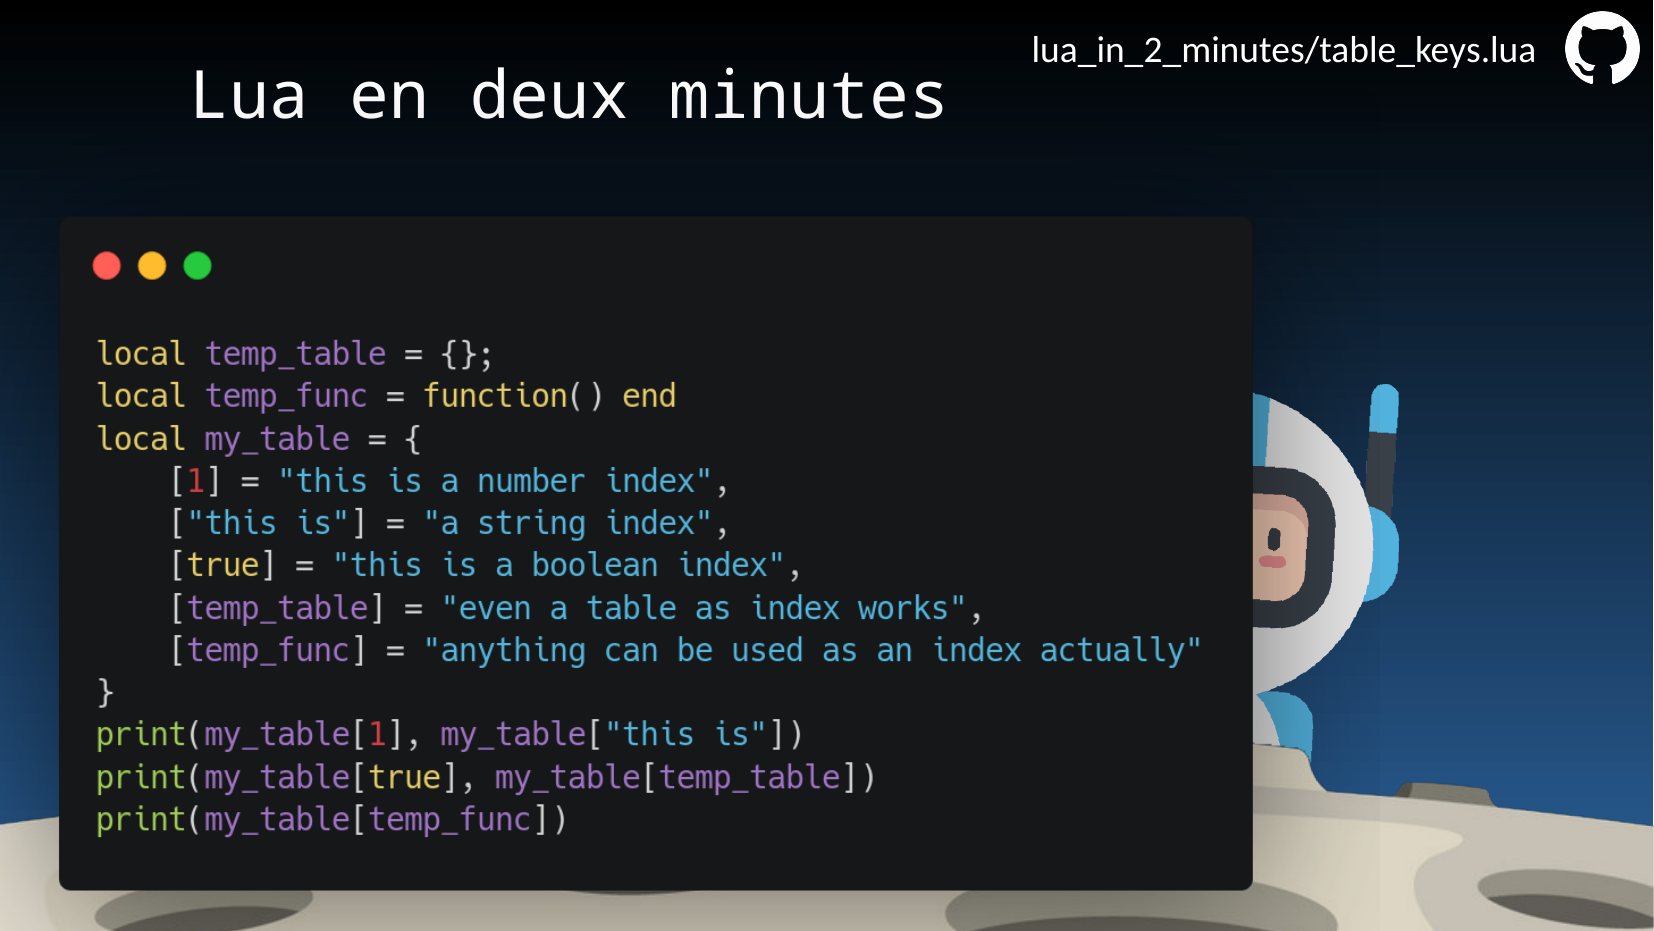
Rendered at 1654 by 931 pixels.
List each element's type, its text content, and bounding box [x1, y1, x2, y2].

text_box [0, 0, 1654, 703]
picture [0, 89, 1654, 931]
text_box lua_in_2_minutes/table_keys.lua [901, 17, 1552, 78]
text_box Lua en deux minutes [175, 44, 965, 89]
picture [1565, 10, 1640, 85]
